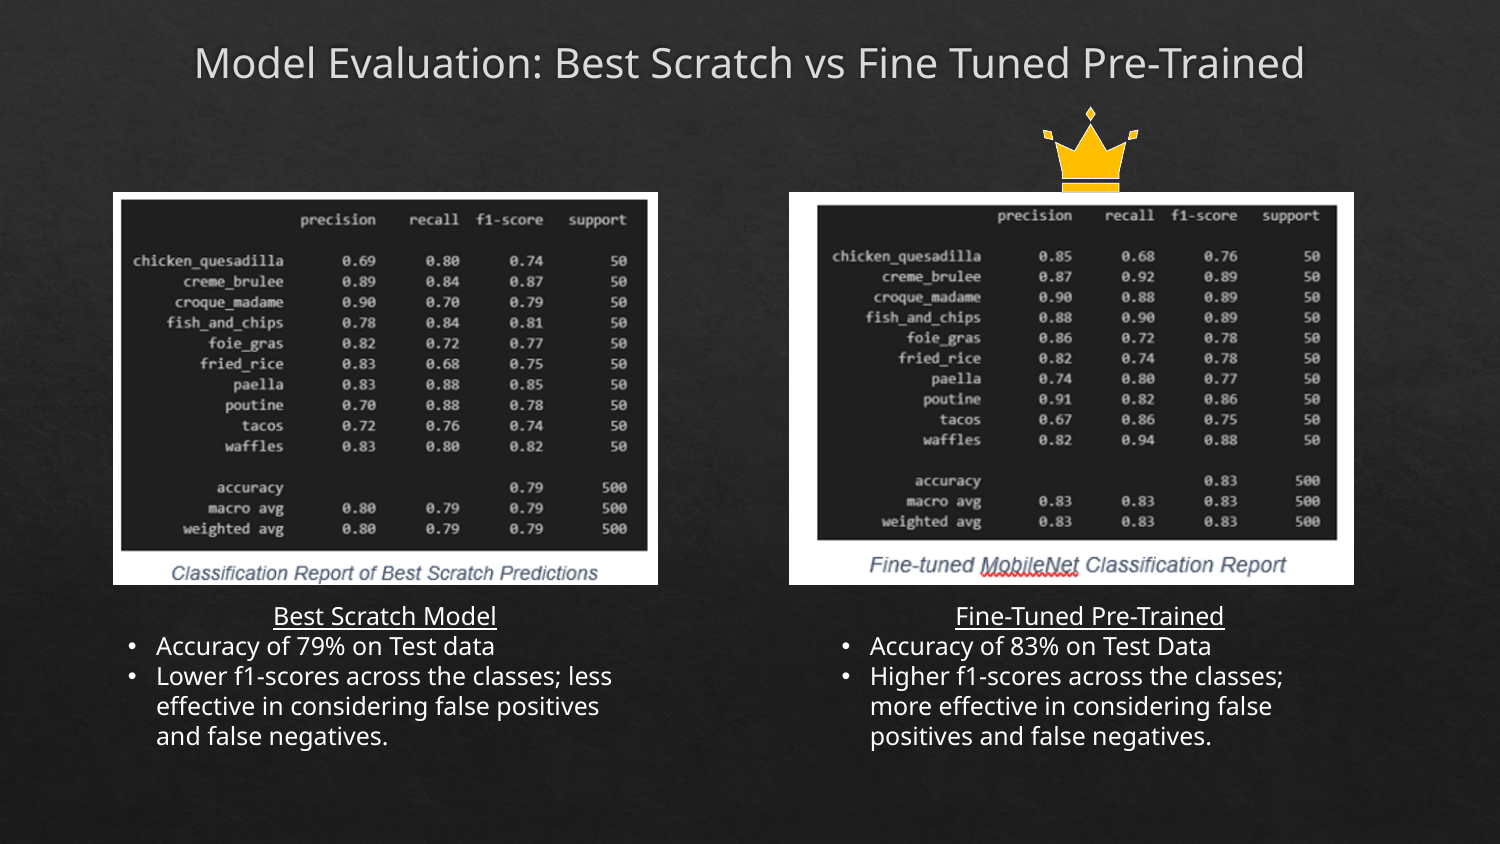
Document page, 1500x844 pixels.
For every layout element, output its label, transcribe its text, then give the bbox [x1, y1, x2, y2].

picture [112, 191, 658, 586]
text_box Fine-Tuned Pre-Trained Accuracy of 83% on Test Data Higher f1-scores across the classes; more effective in considering false positives and false negatives. [826, 596, 1354, 758]
text_box Best Scratch Model Accuracy of 79% on Test data Lower f1-scores across the classes; less effective in considering false positives and false negatives. [113, 596, 658, 758]
picture [788, 94, 1355, 586]
title Model Evaluation: Best Scratch vs Fine Tuned Pre-Trained [113, 29, 1387, 96]
